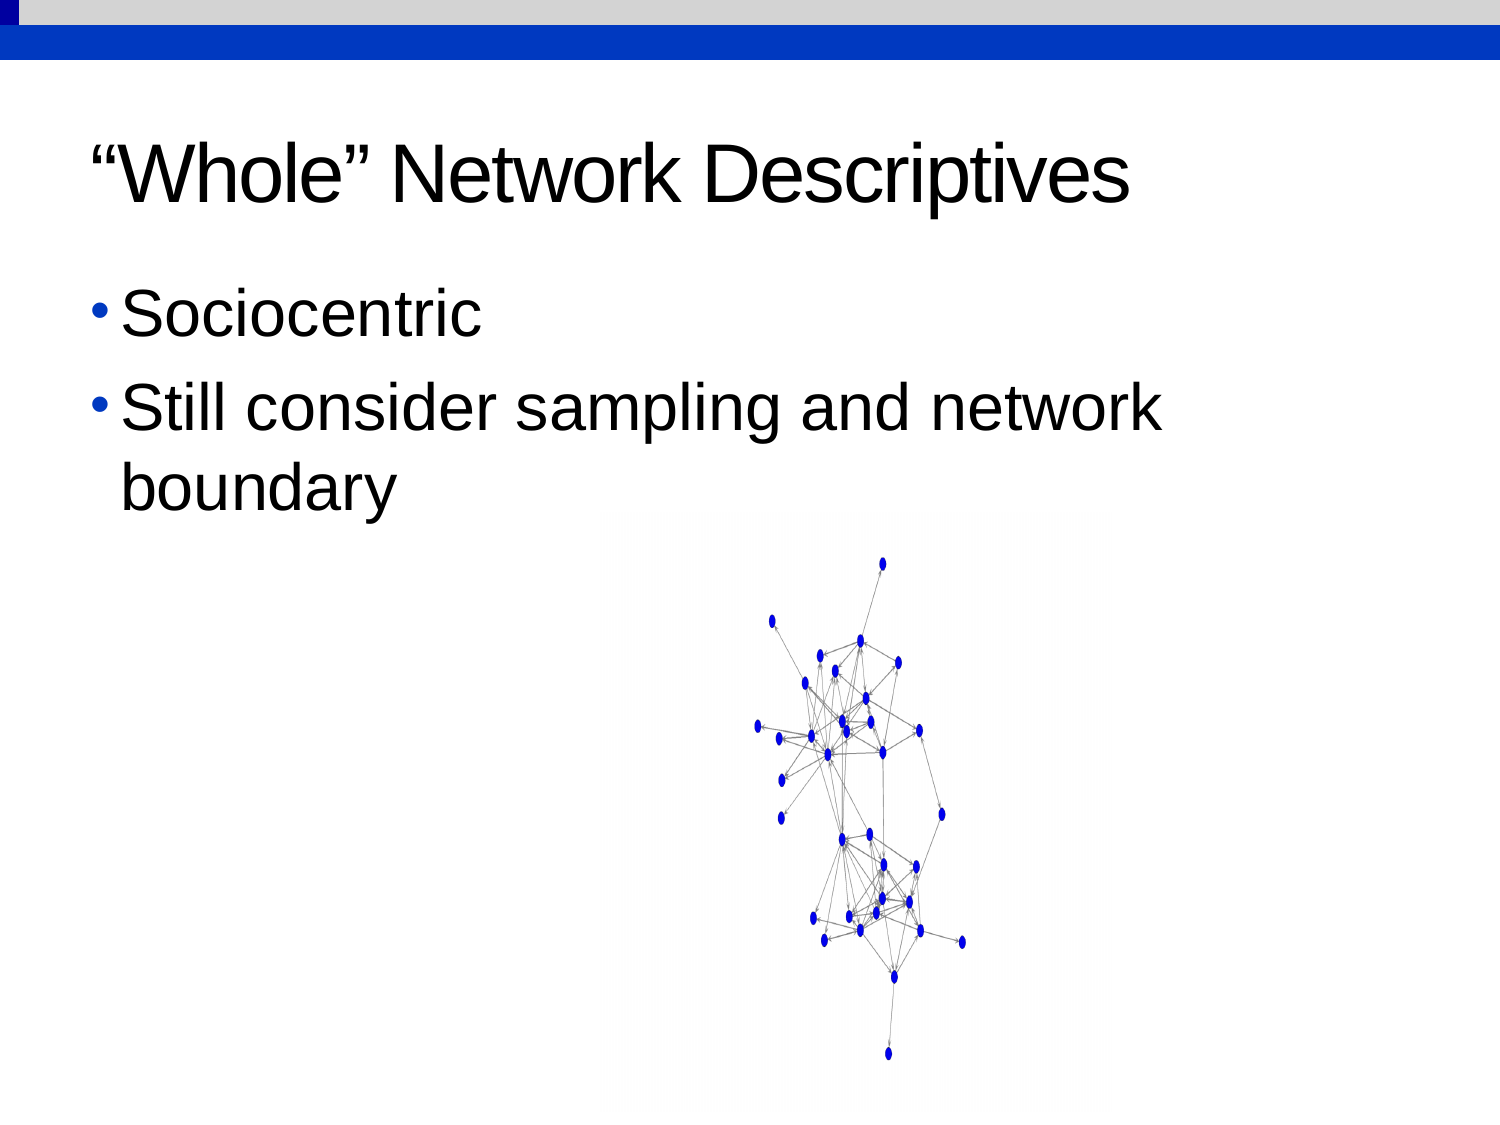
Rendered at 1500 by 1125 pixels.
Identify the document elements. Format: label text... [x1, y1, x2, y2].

list Sociocentric Still consider sampling and network boundary [75, 262, 1425, 1063]
text_box [0, 0, 21, 27]
title “Whole” Network Descriptives [75, 87, 1425, 250]
text_box [21, 0, 1500, 27]
picture [599, 512, 1113, 1112]
